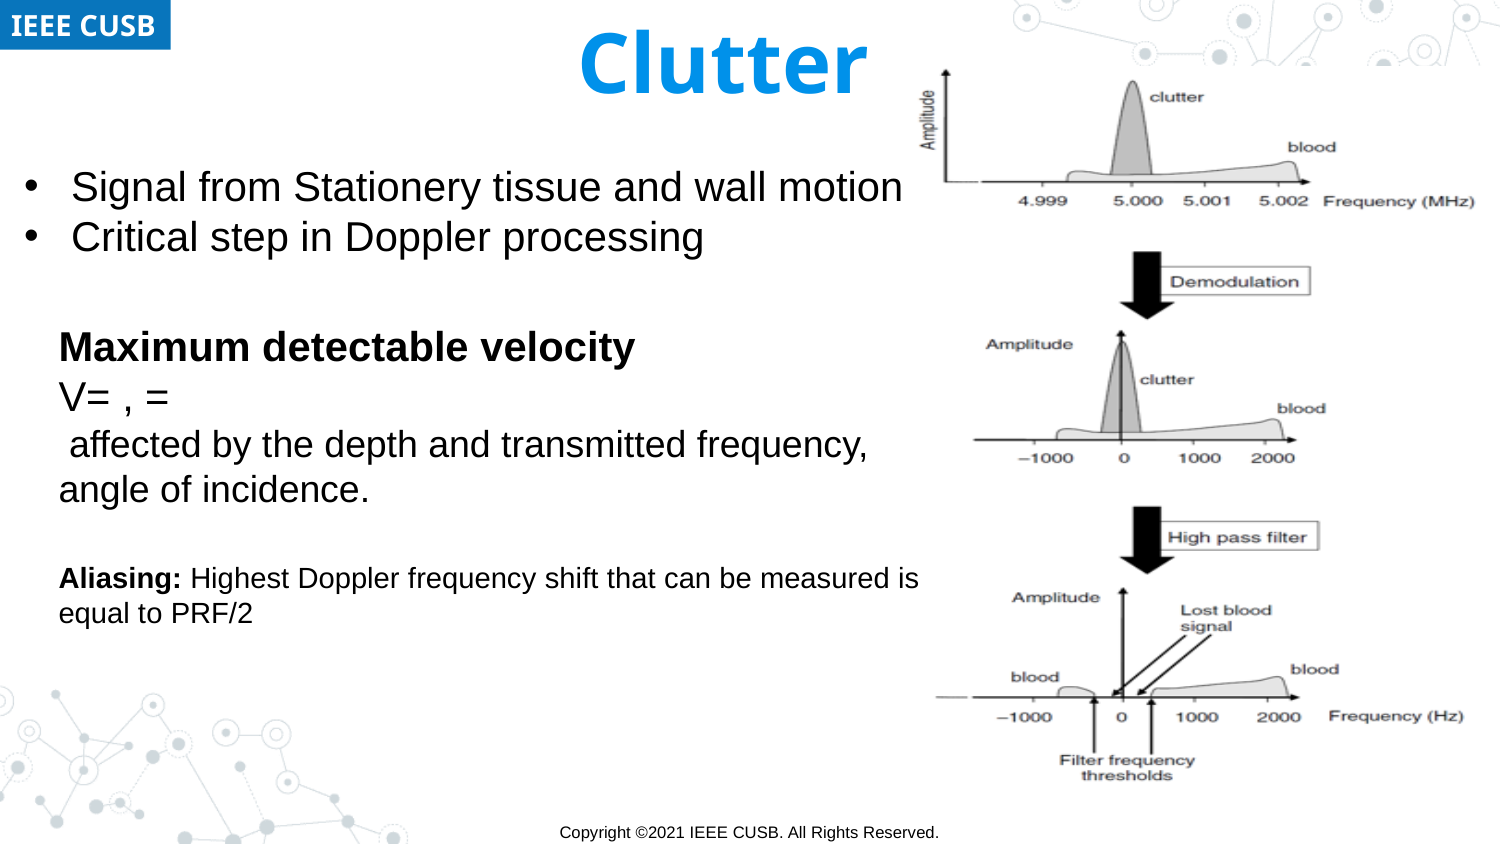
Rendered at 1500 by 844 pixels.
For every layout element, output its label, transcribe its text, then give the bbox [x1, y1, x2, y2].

list Clutter [331, 23, 1137, 110]
text_box Signal from Stationery tissue and wall motion Critical step in Doppler processing [9, 152, 916, 268]
picture [0, 0, 1500, 844]
